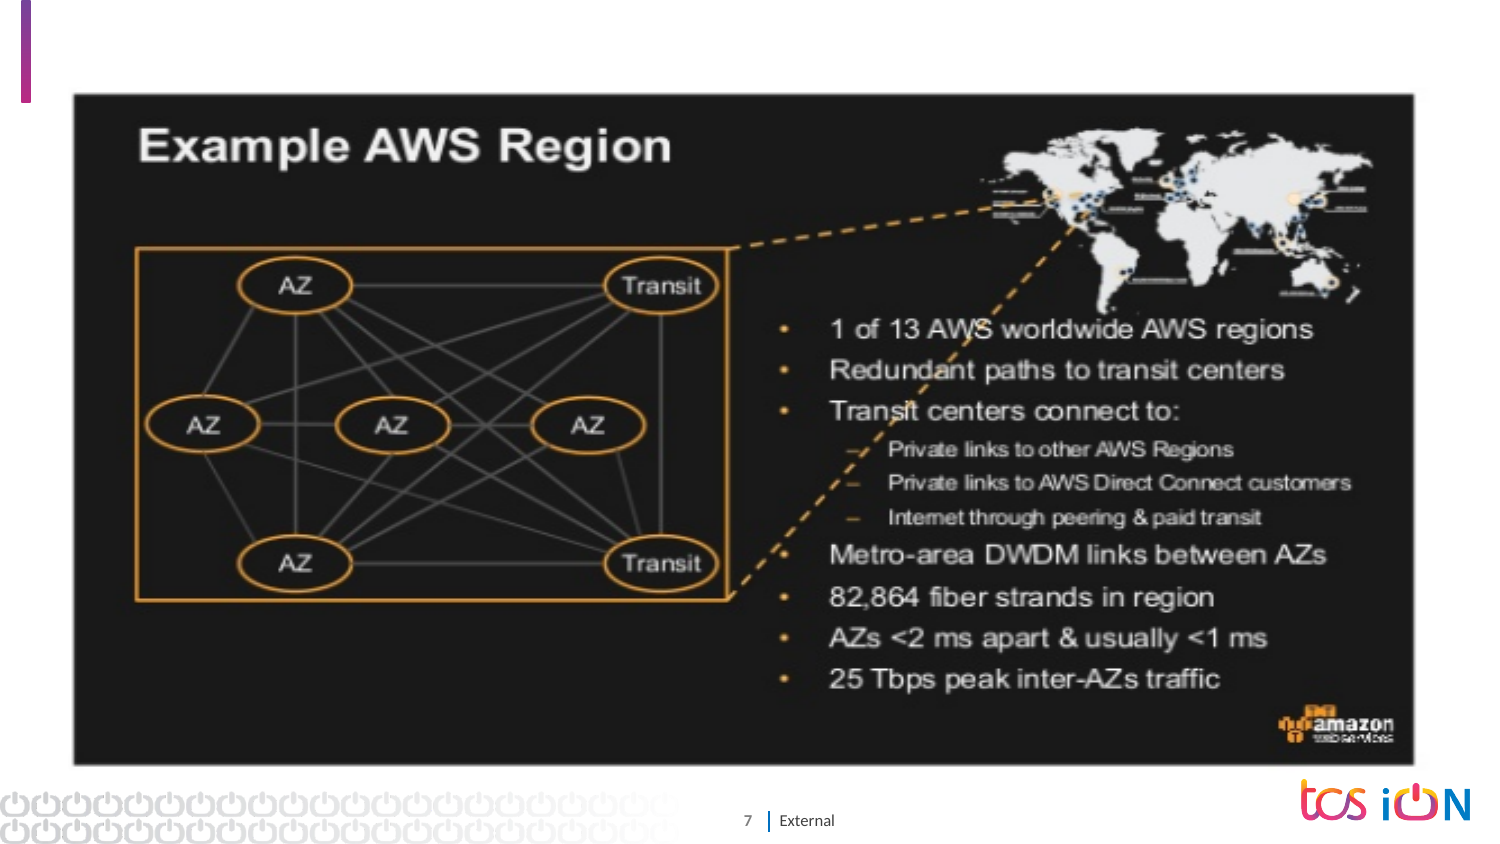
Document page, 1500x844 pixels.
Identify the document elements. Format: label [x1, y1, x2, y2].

picture [1295, 778, 1473, 827]
picture [0, 791, 803, 844]
list [68, 86, 1432, 777]
